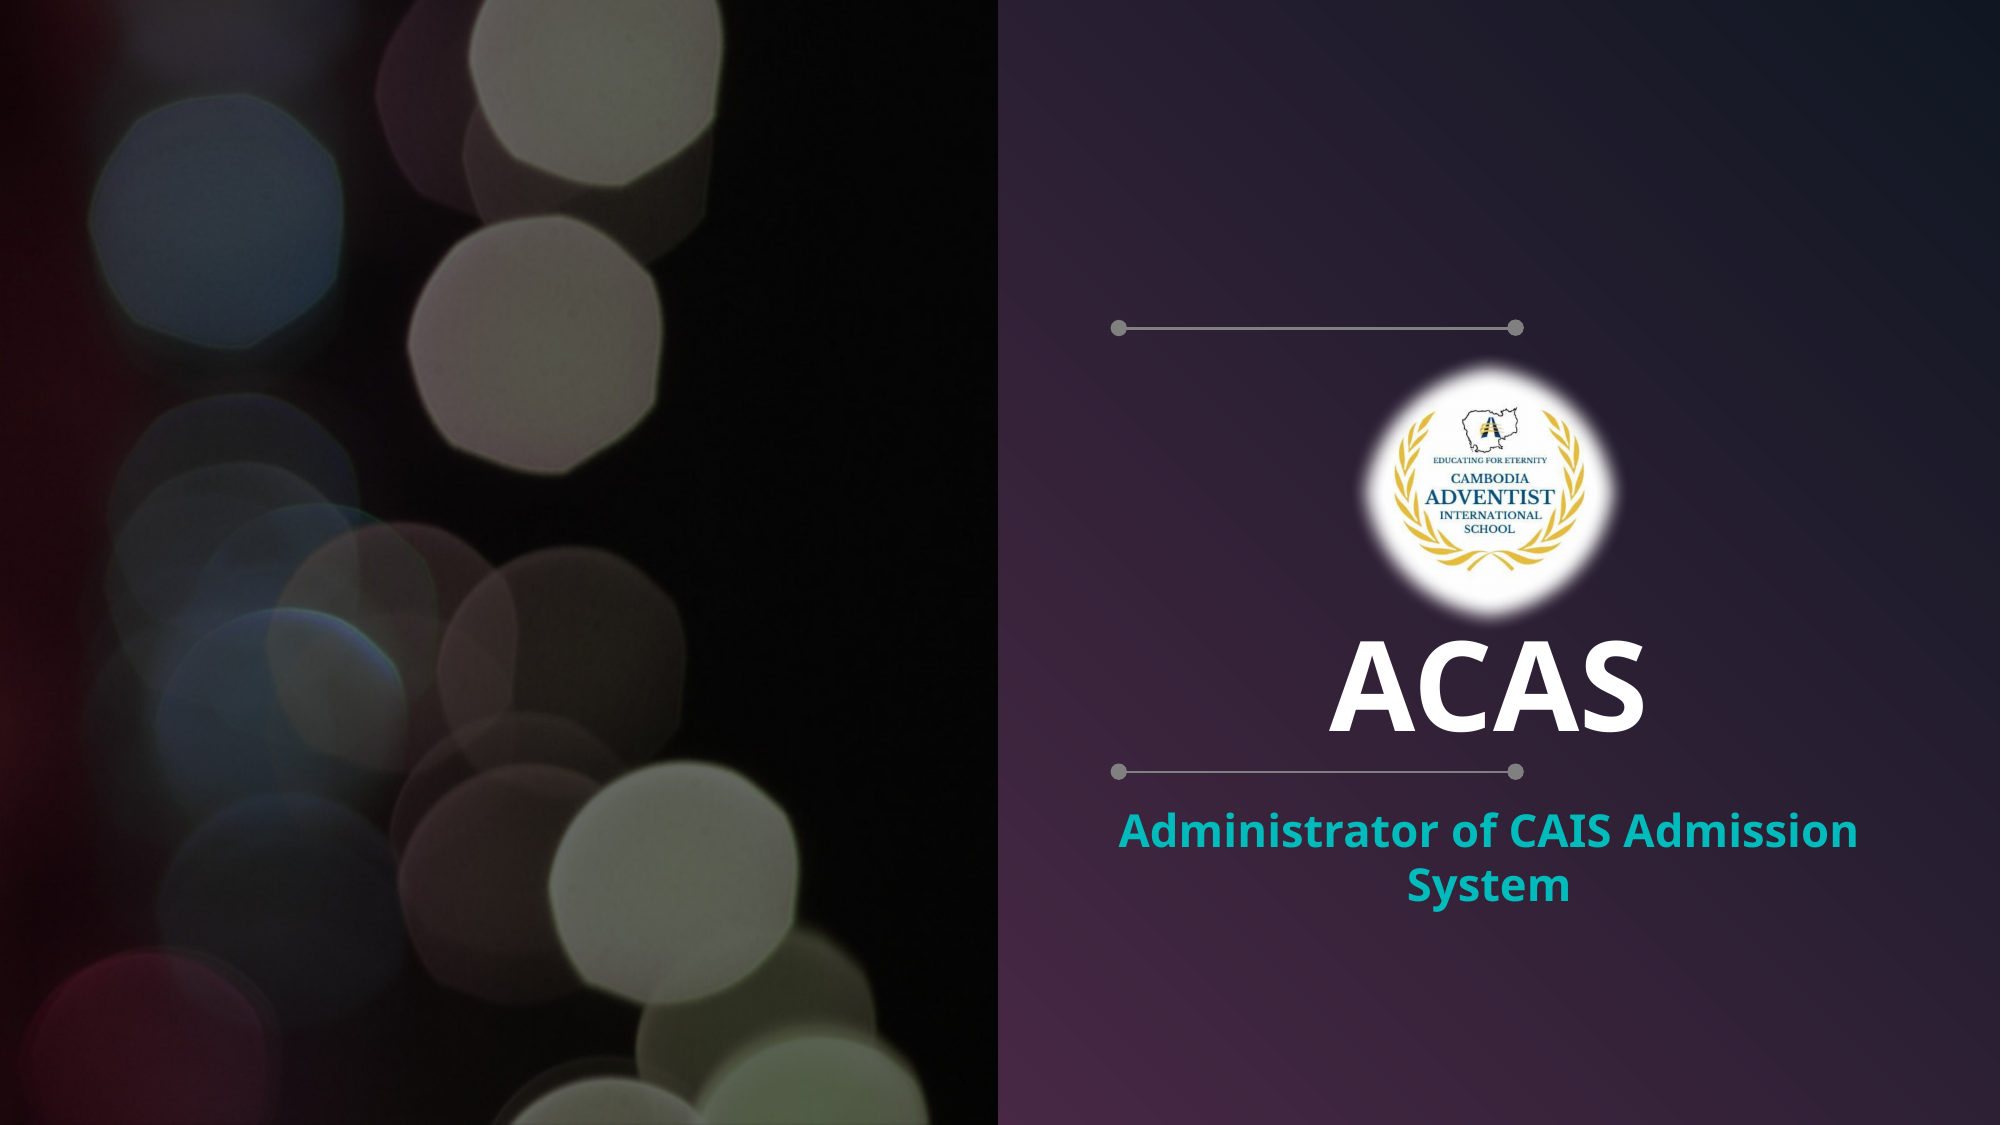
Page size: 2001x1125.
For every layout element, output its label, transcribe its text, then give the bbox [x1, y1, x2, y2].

picture [0, 0, 998, 1125]
title ACAS [1110, 350, 1869, 759]
picture [1347, 349, 1632, 635]
subtitle Administrator of CAIS Admission System [1110, 802, 1869, 913]
